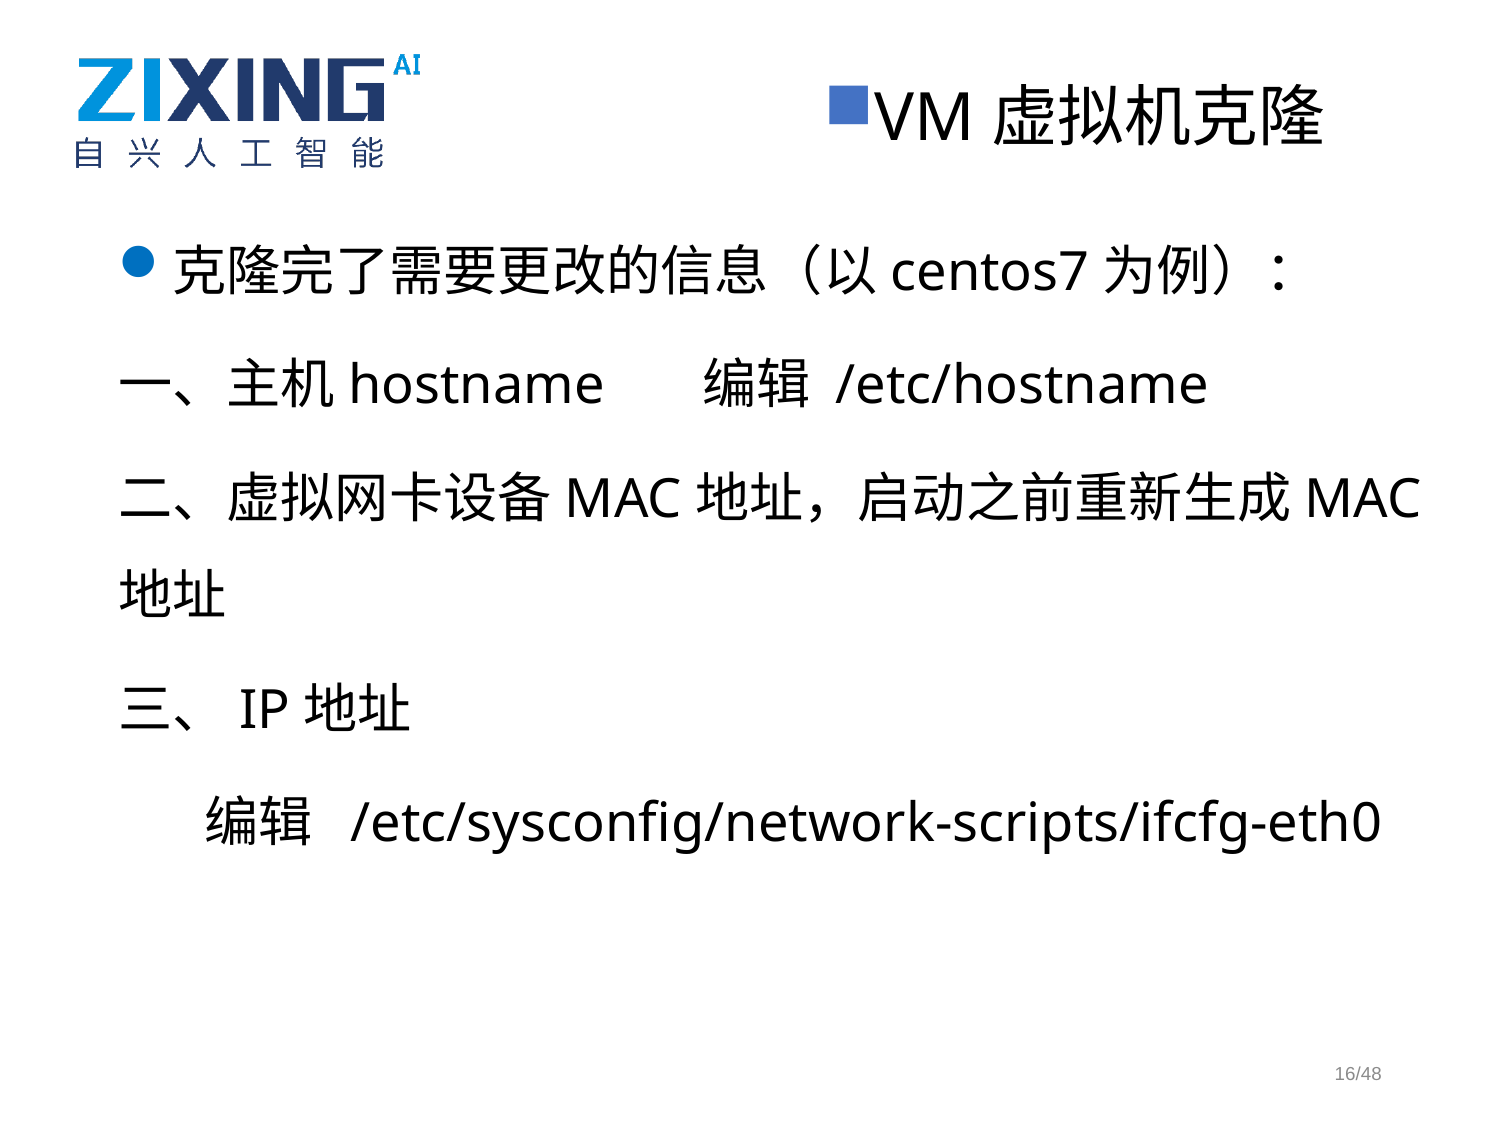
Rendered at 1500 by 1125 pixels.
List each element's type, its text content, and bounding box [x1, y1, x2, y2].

text_box 克隆完了需要更改的信息（以centos7为例）： 一、主机hostname 编辑 /etc/hostname 二、虚拟网卡设备MAC地址，启动之前重新生成MAC地址 三、IP地址 编辑 /etc/sysconfig/network-scripts/ifcfg-eth0 [103, 196, 1459, 1038]
text_box VM虚拟机克隆 [808, 66, 1500, 161]
picture [76, 54, 420, 168]
slide_number 16/48 [1059, 1042, 1397, 1103]
